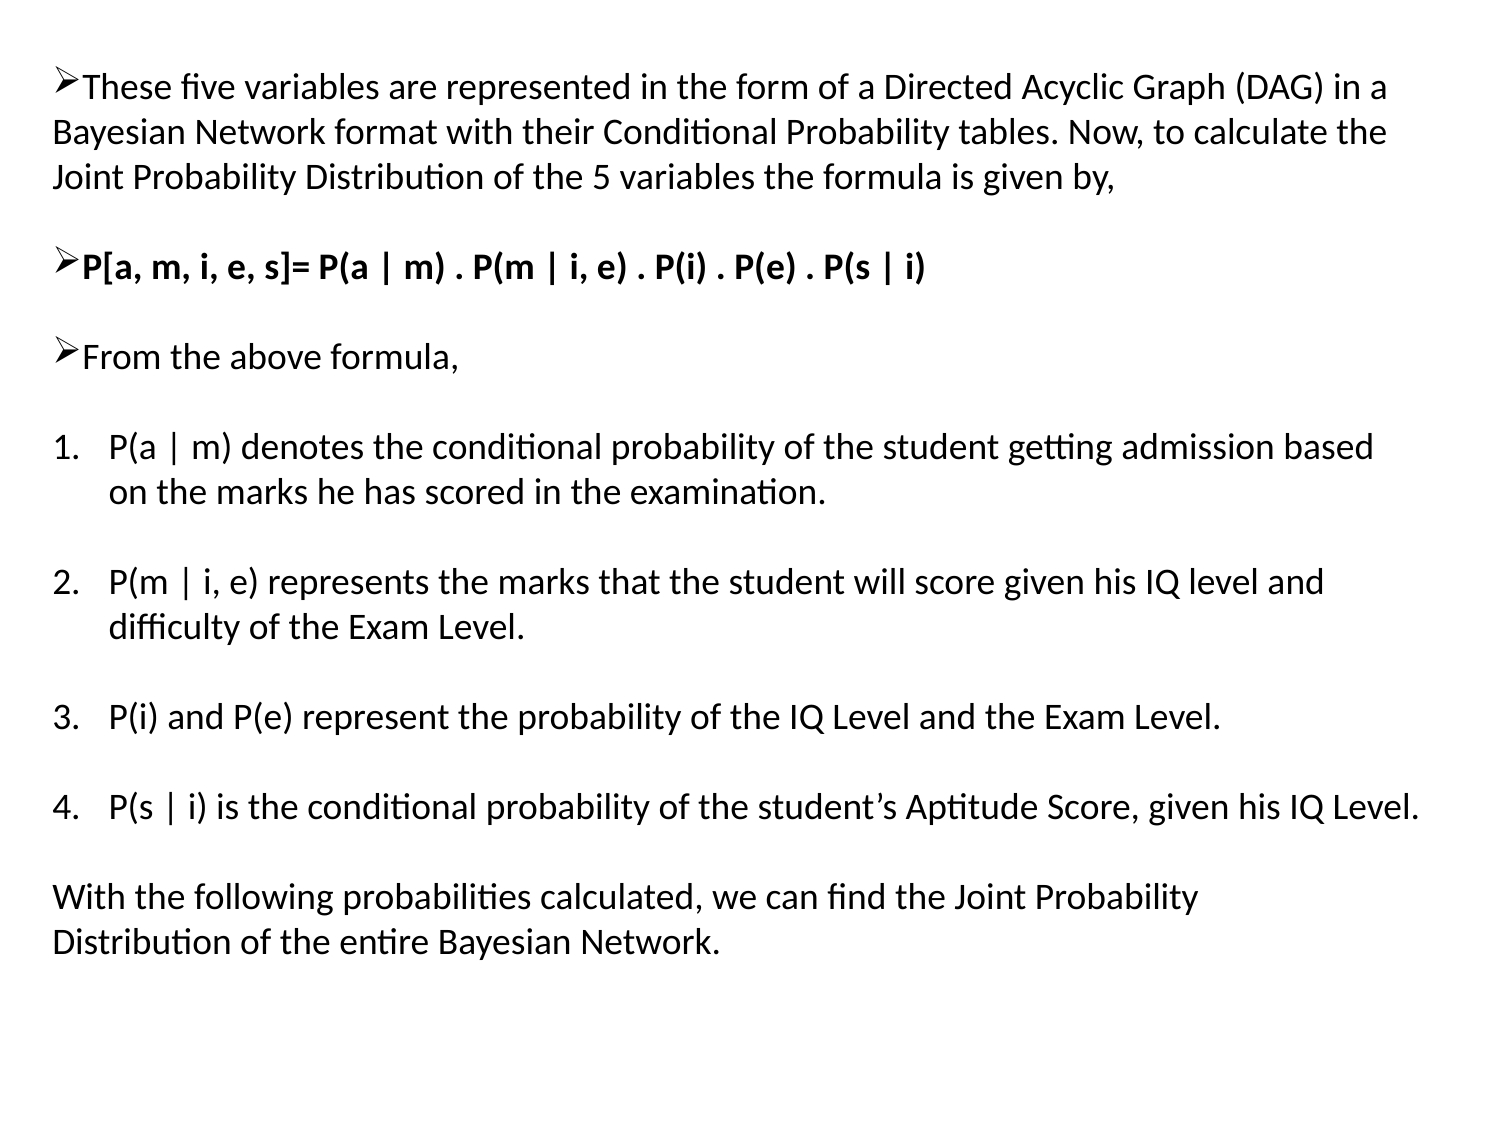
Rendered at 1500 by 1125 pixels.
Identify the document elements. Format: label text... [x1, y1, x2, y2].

text_box These five variables are represented in the form of a Directed Acyclic Graph (DAG) in a Bayesian Network format with their Conditional Probability tables. Now, to calculate the Joint Probability Distribution of the 5 variables the formula is given by, P[a, m, i, e, s]= P(a | m) . P(m | i, e) . P(i) . P(e) . P(s | i) From the above formula, P(a | m) denotes the conditional probability of the student getting admission based on the marks he has scored in the examination. P(m | i, e) represents the marks that the student will score given his IQ level and difficulty of the Exam Level. P(i) and P(e) represent the probability of the IQ Level and the Exam Level. P(s | i) is the conditional probability of the student’s Aptitude Score, given his IQ Level. With the following probabilities calculated, we can find the Joint Probability Distribution of the entire Bayesian Network. [37, 55, 1438, 970]
